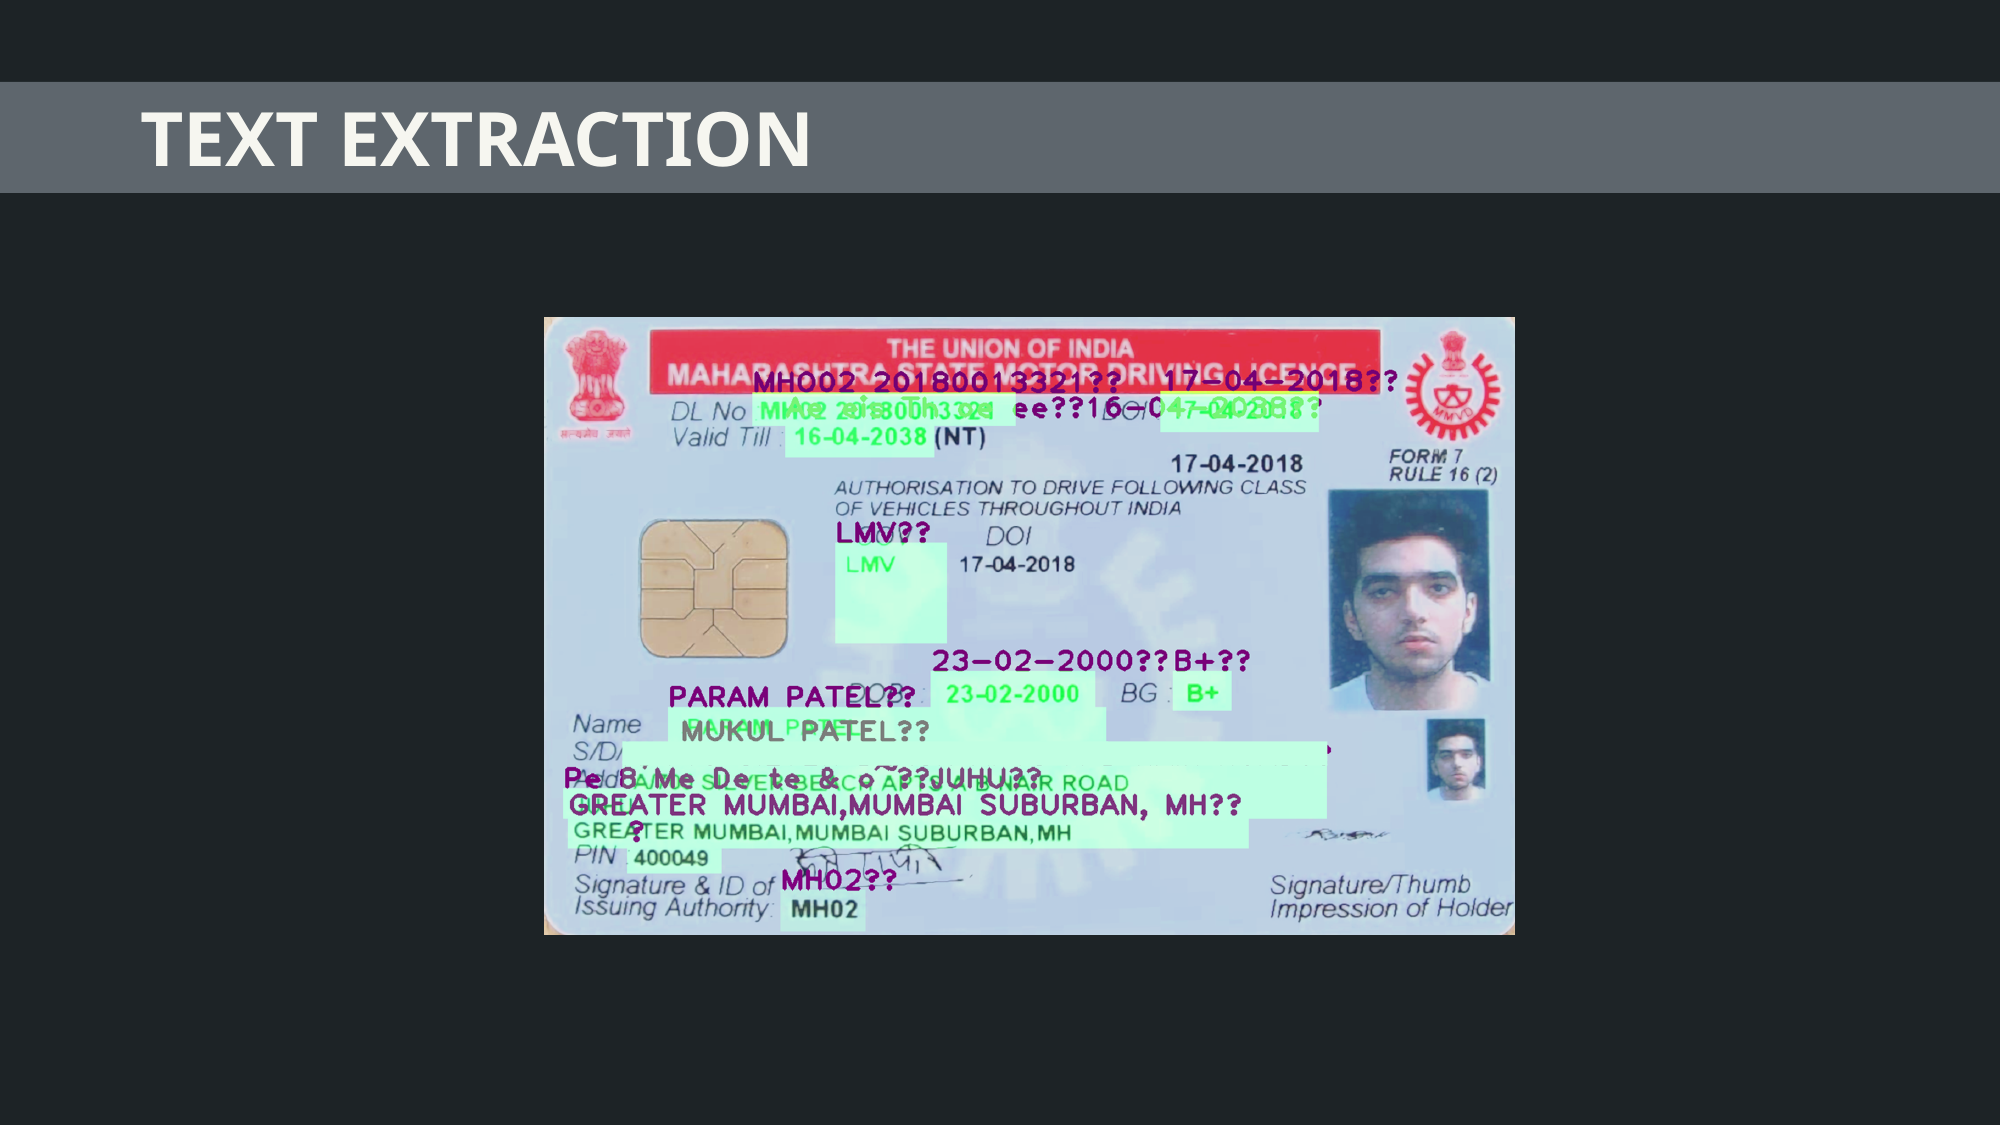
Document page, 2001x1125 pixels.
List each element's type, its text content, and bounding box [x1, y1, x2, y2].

text_box TEXT EXTRACTION [125, 84, 1703, 190]
text_box [0, 81, 2000, 194]
picture [544, 317, 1515, 935]
